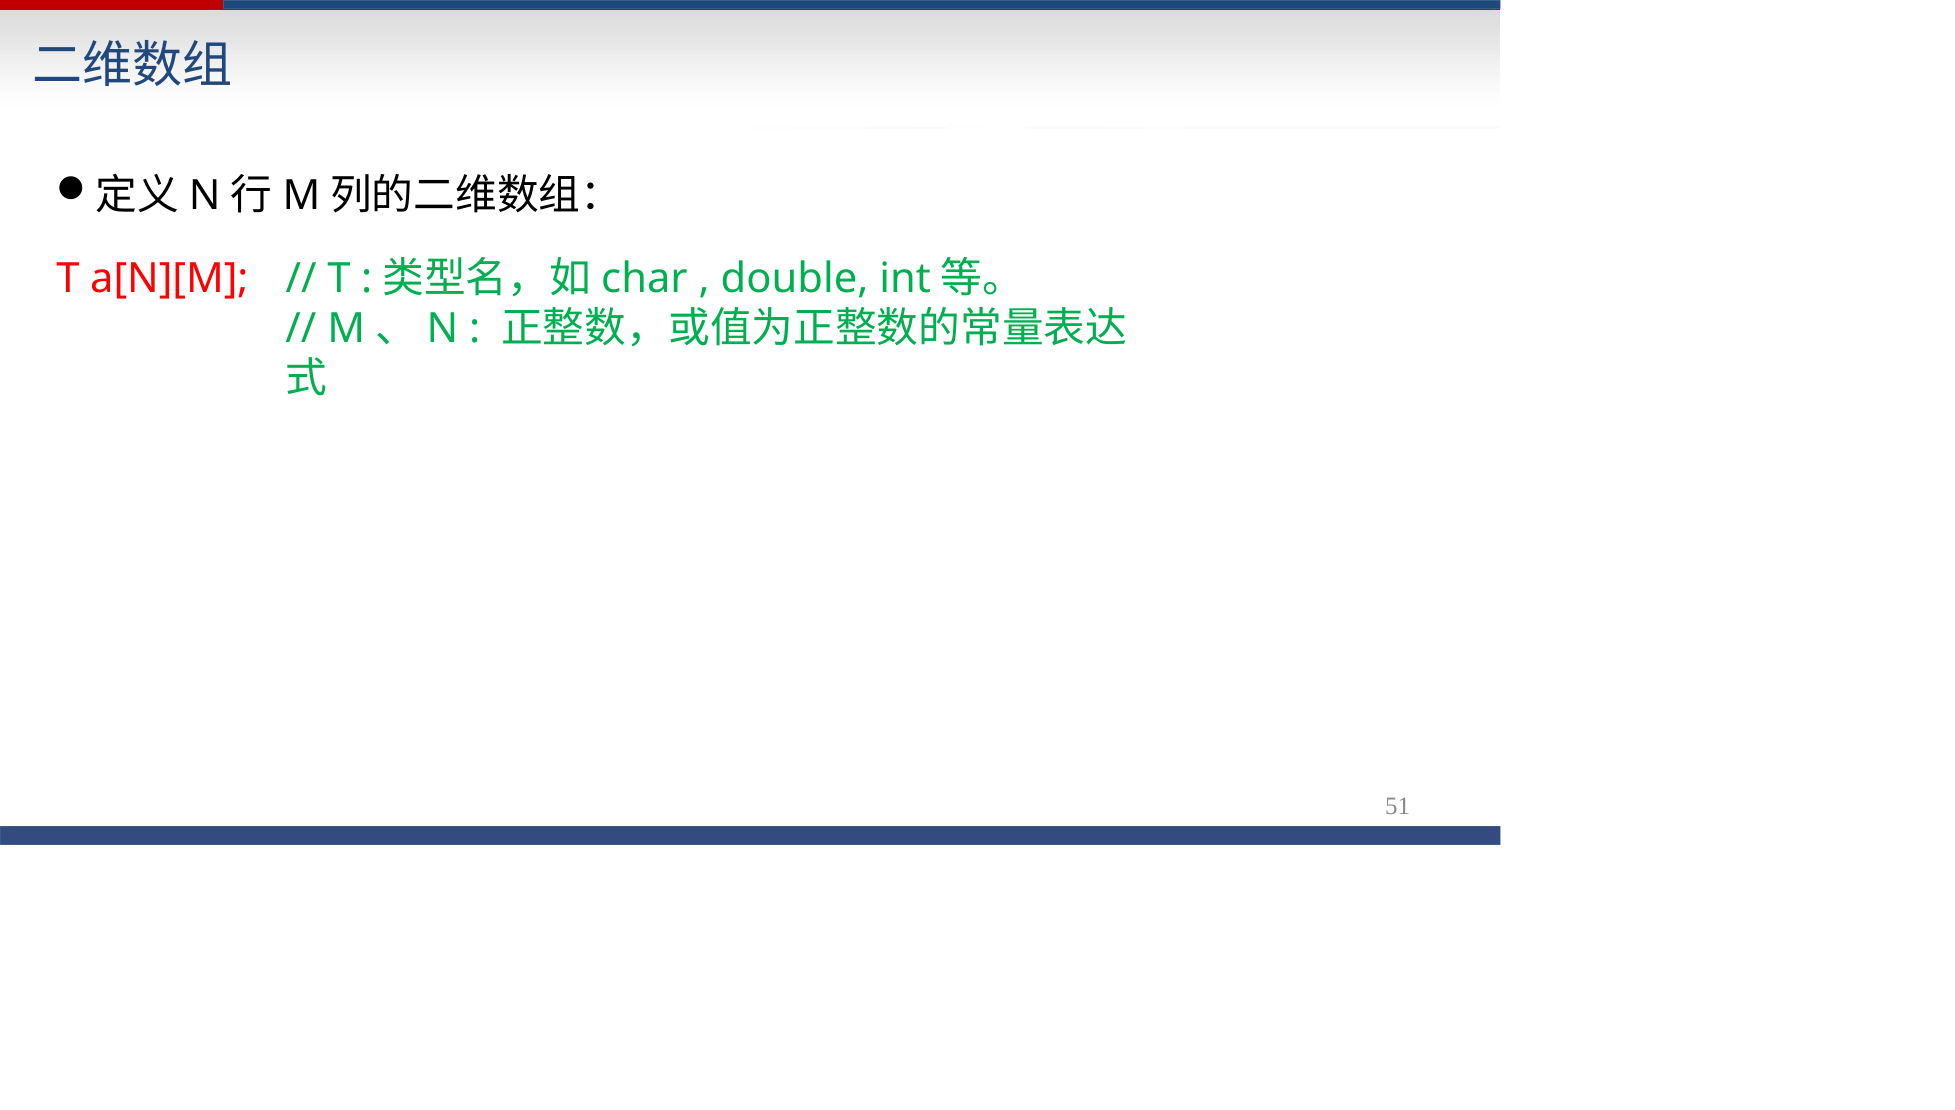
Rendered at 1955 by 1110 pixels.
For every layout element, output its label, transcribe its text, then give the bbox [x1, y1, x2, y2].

slide_number 51 [1378, 789, 1417, 1110]
text_box 定义N行M列的二维数组： T a[N][M]; // T :类型名，如char , double, int等。 // M、N : 正整数，或值为正整数的常量表达式 [54, 165, 1132, 401]
title 二维数组 [30, 30, 235, 219]
picture [0, 10, 1500, 129]
